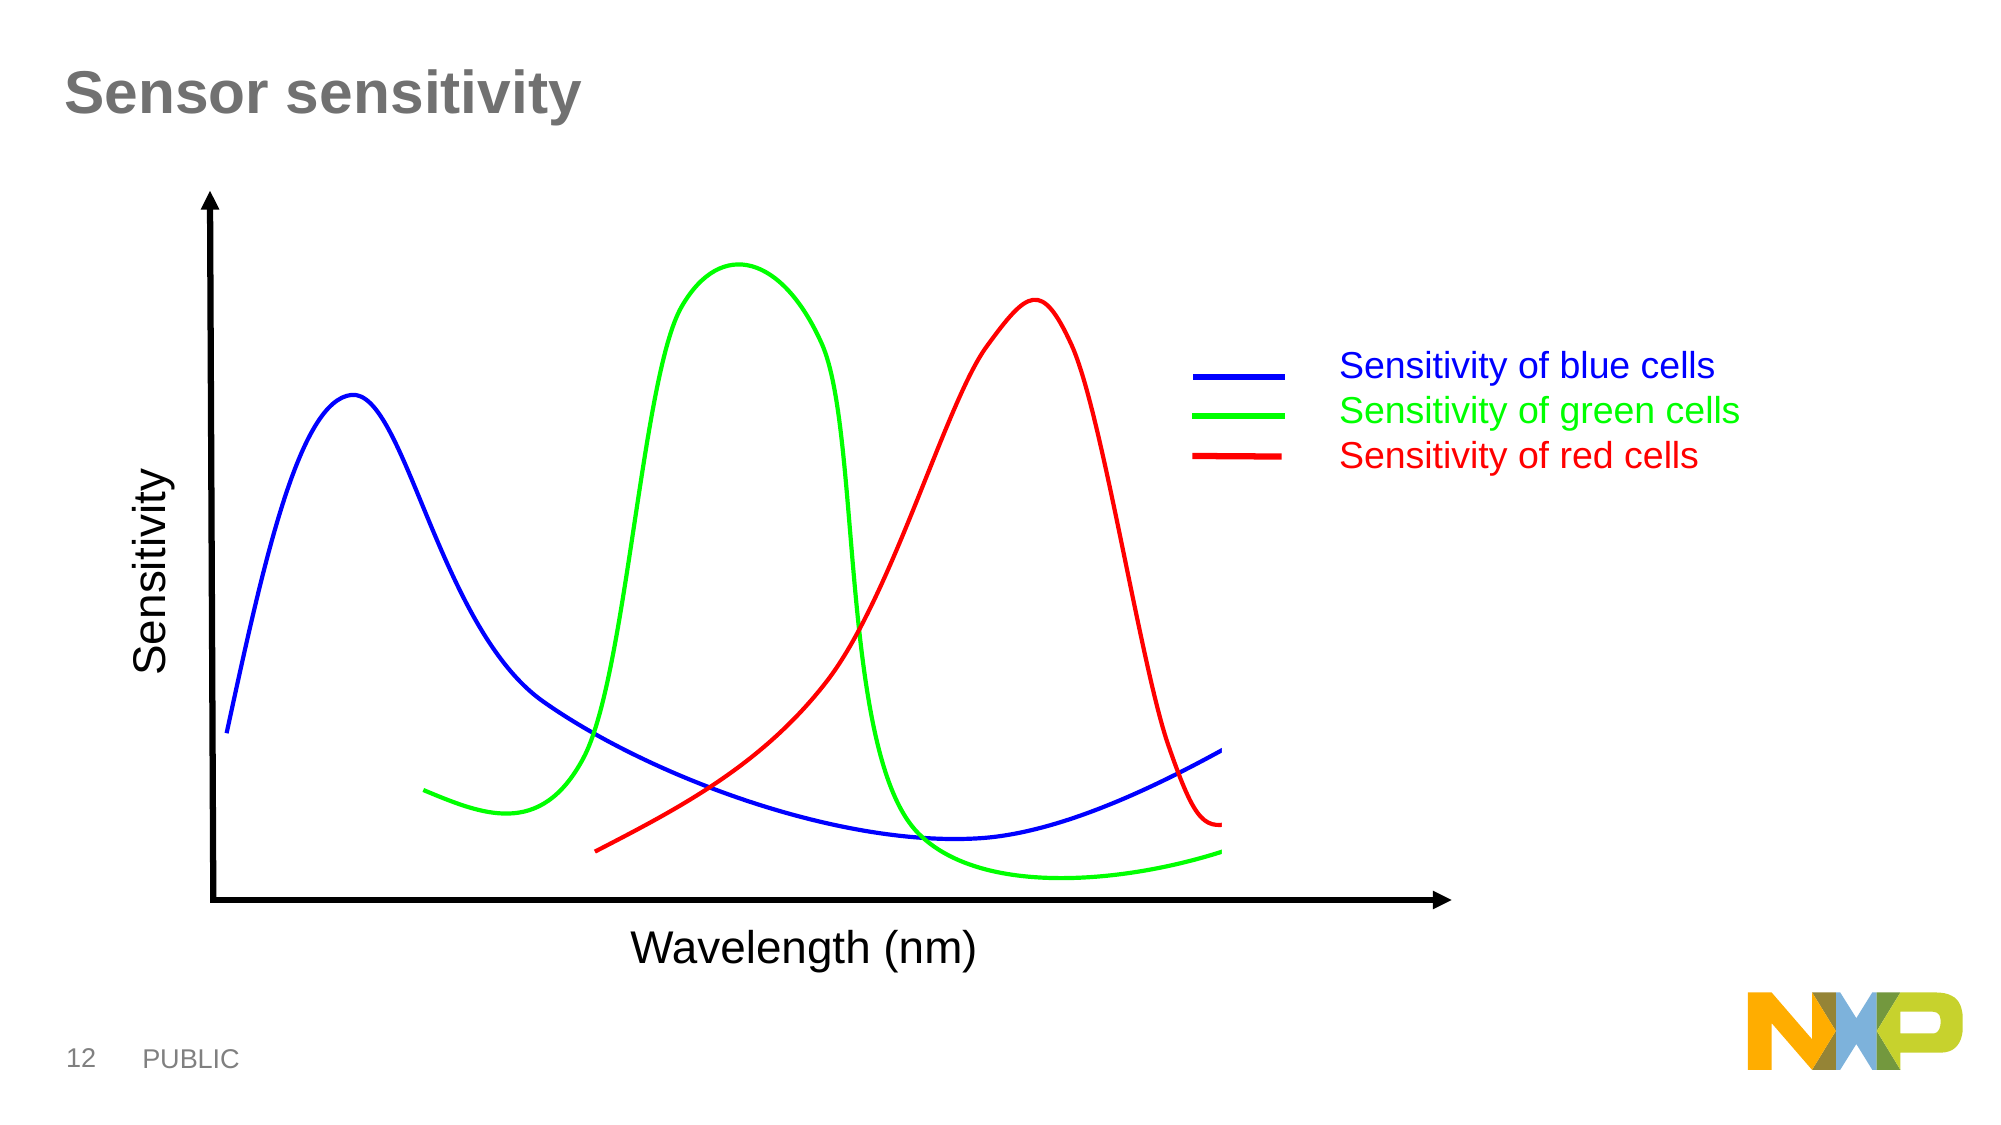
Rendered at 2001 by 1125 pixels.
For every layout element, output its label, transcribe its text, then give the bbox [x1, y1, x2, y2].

title Sensor sensitivity [48, 45, 1963, 154]
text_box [96, 190, 1763, 974]
